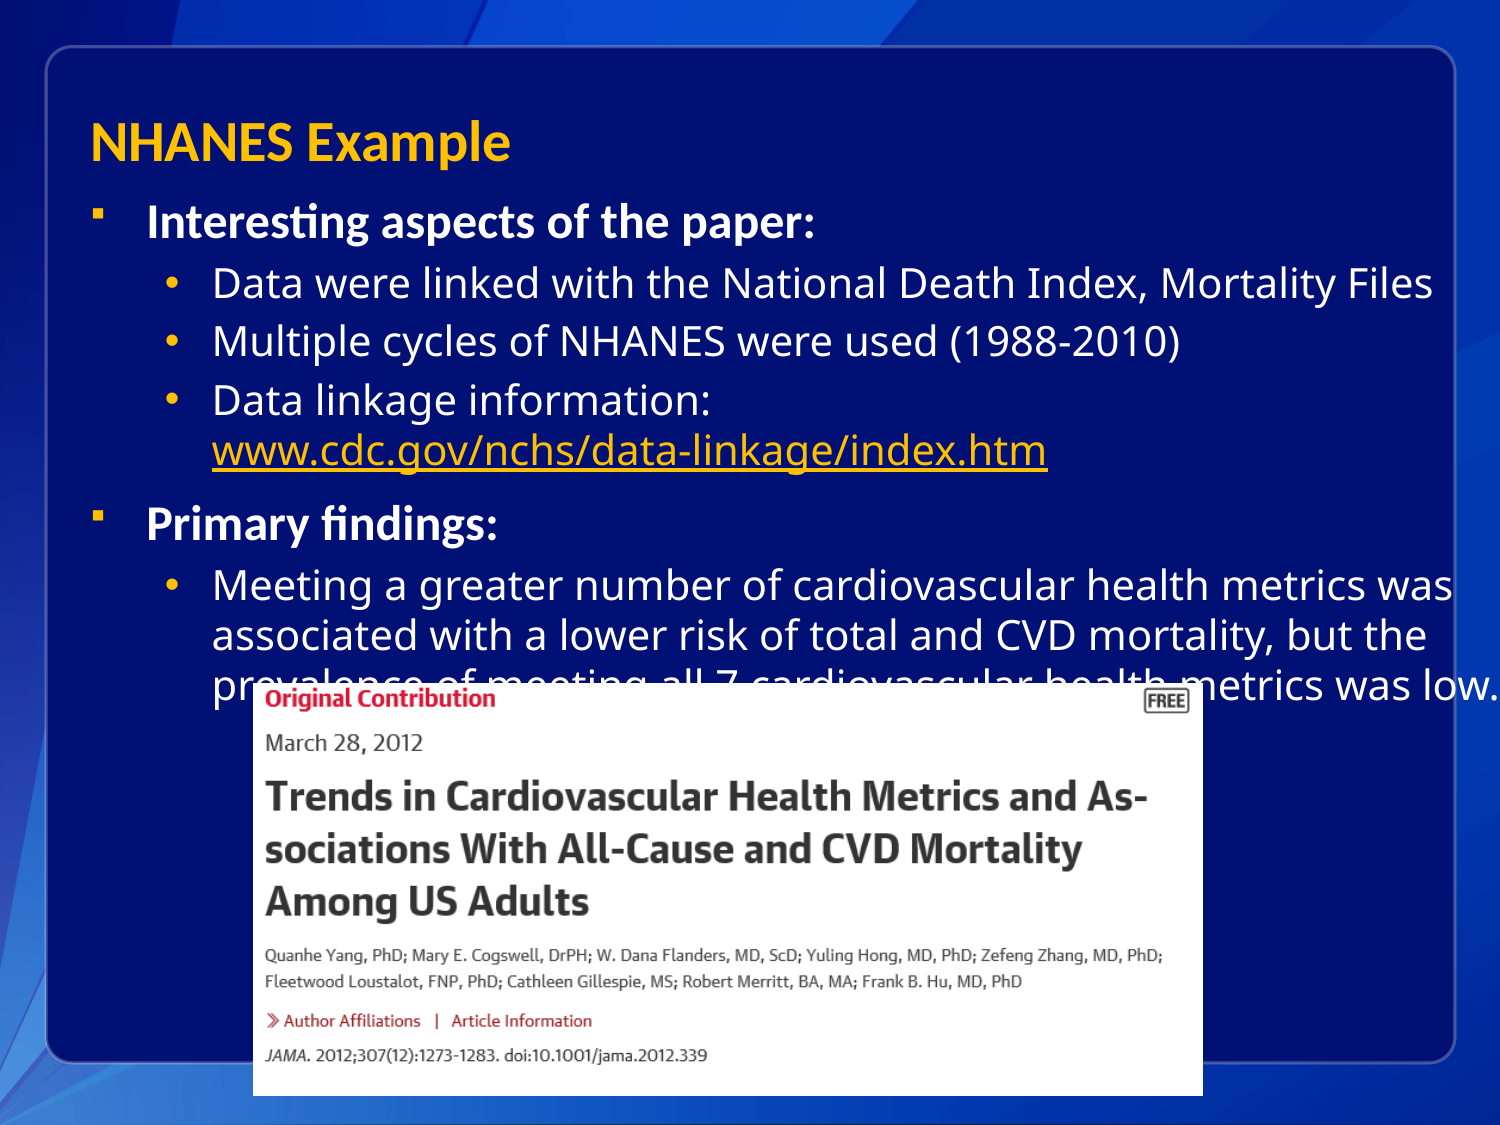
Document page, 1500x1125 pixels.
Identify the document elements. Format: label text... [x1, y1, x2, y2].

picture [0, 0, 1500, 1125]
title NHANES Example [75, 45, 1425, 181]
list Interesting aspects of the paper: Data were linked with the National Death Index, Mortality Files Multiple cycles of NHANES were used (1988-2010) Data linkage information: www.cdc.gov/nchs/data-linkage/index.htm Primary findings: Meeting a greater number of cardiovascular health metrics was associated with a lower risk of total and CVD mortality, but the prevalence of meeting all 7 cardiovascular health metrics was low. [75, 181, 1500, 499]
